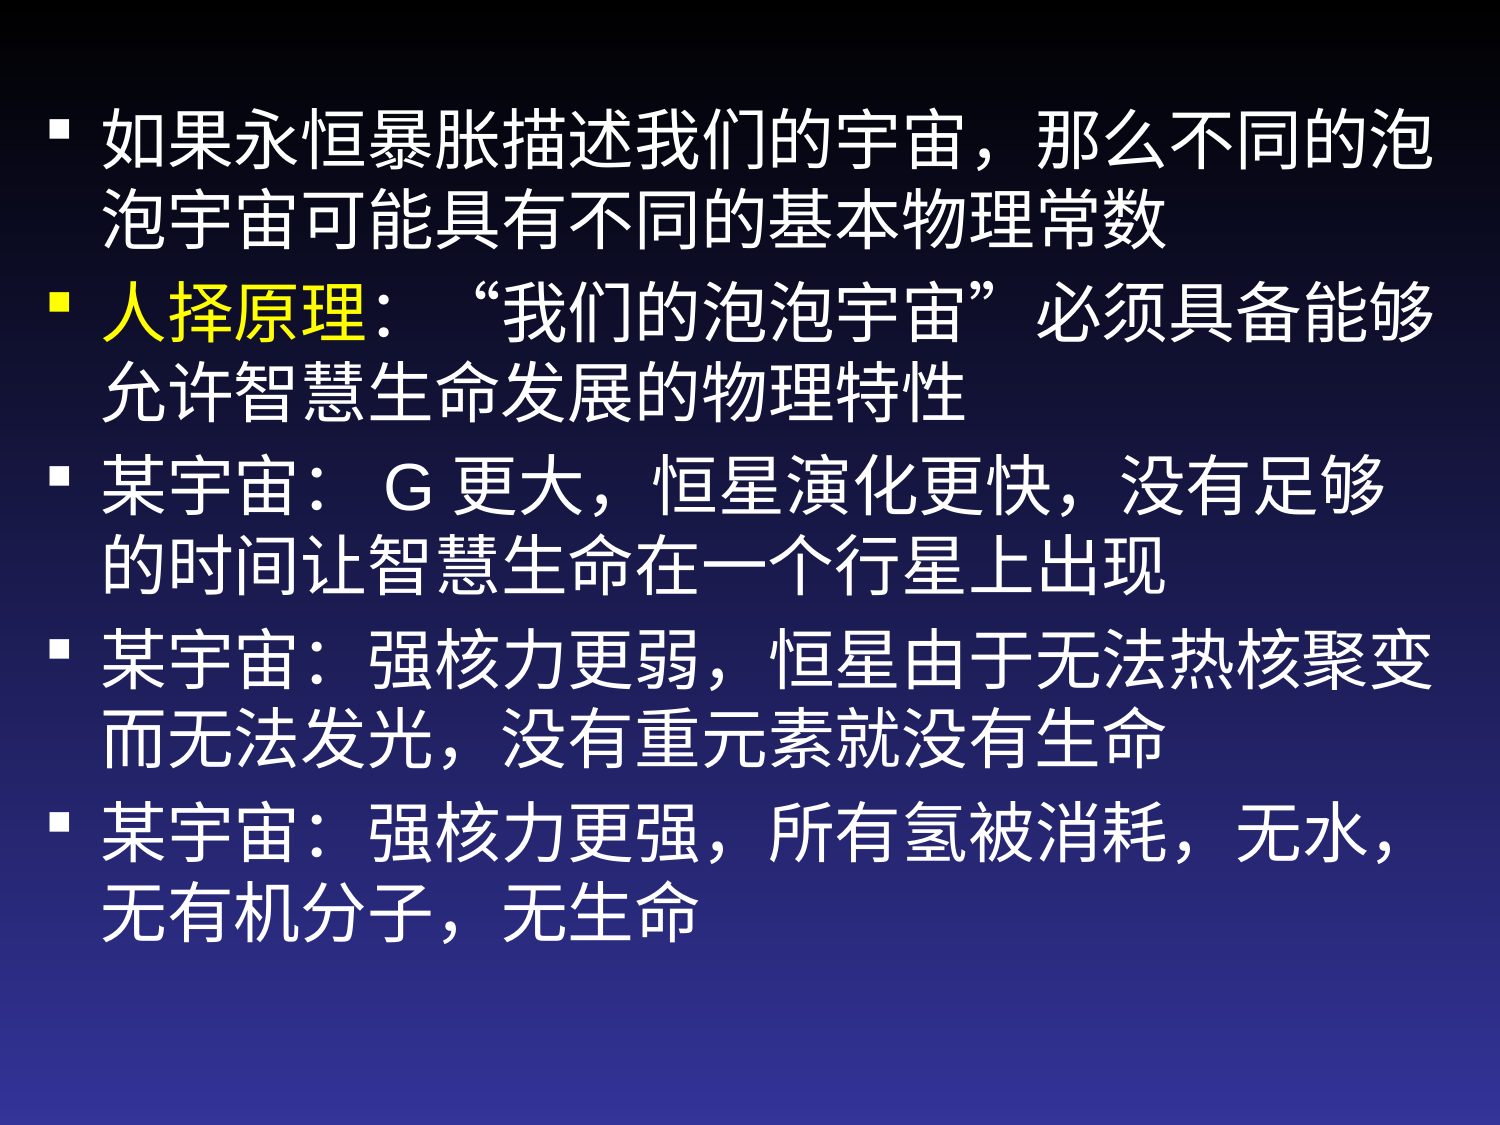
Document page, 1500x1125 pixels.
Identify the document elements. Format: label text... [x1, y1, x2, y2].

list 如果永恒暴胀描述我们的宇宙，那么不同的泡泡宇宙可能具有不同的基本物理常数 人择原理：“我们的泡泡宇宙”必须具备能够允许智慧生命发展的物理特性 某宇宙：G更大，恒星演化更快，没有足够的时间让智慧生命在一个行星上出现 某宇宙：强核力更弱，恒星由于无法热核聚变而无法发光，没有重元素就没有生命 某宇宙：强核力更强，所有氢被消耗，无水，无有机分子，无生命 [29, 90, 1467, 1024]
